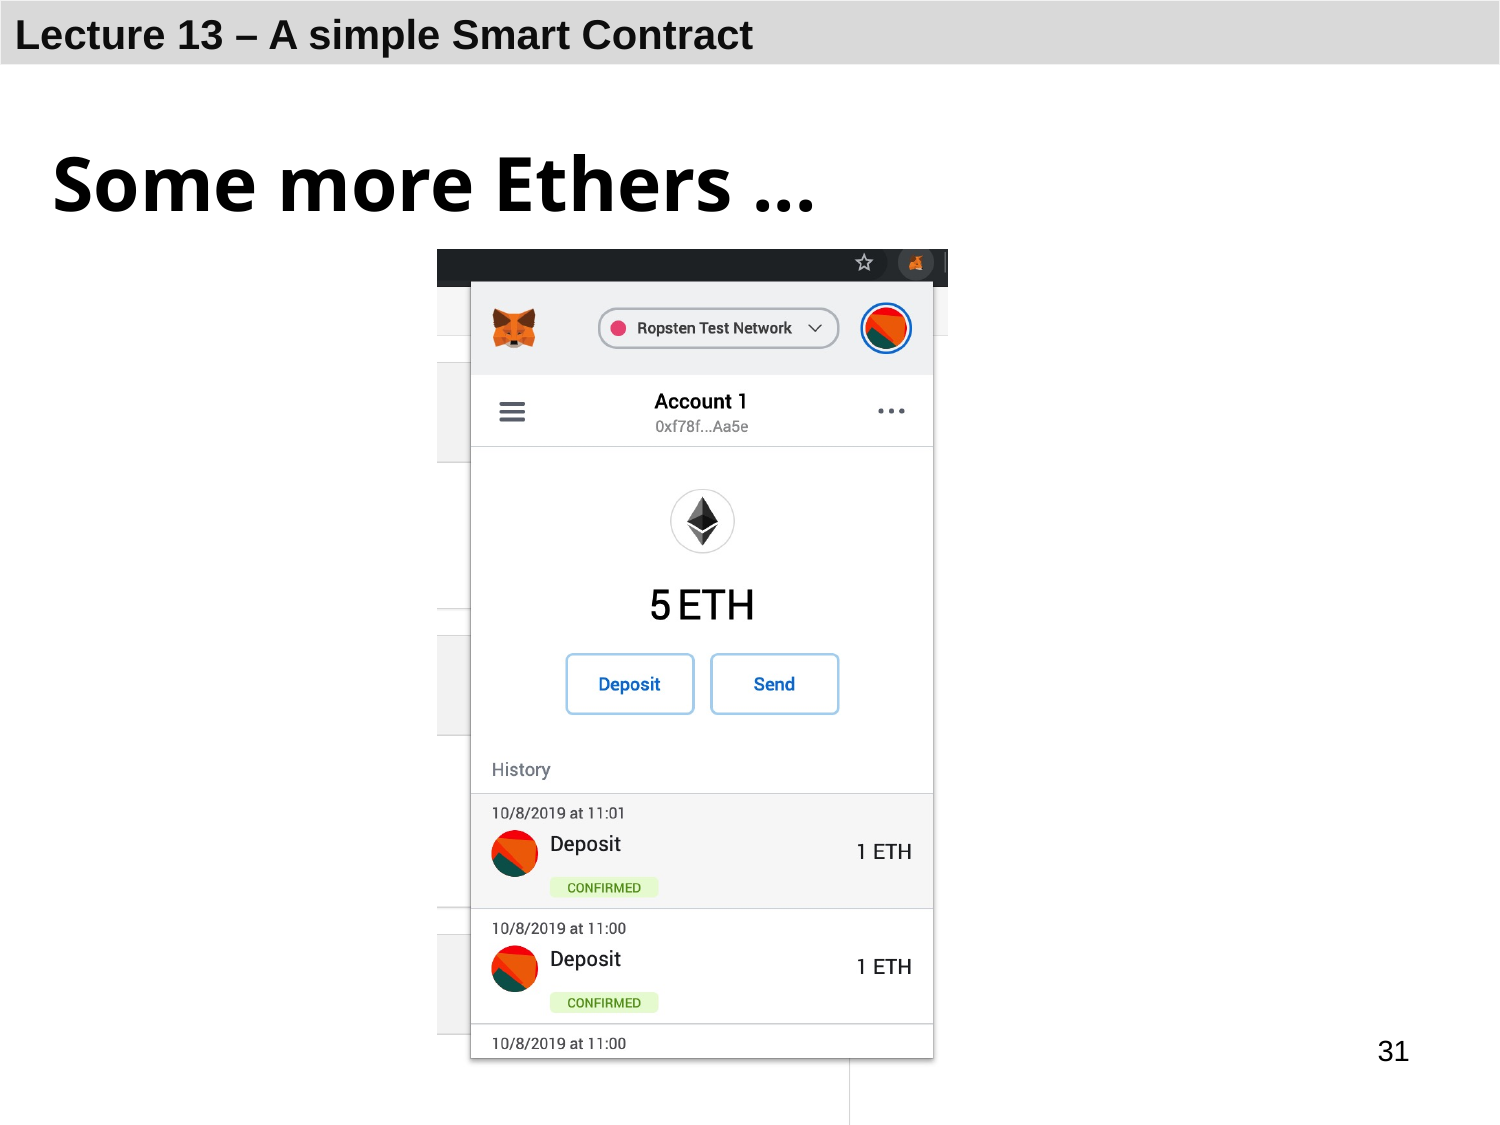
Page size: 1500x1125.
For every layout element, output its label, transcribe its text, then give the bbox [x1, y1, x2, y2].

picture [437, 249, 949, 1125]
slide_number 31 [1074, 1024, 1425, 1103]
title Some more Ethers ... [37, 125, 1388, 238]
